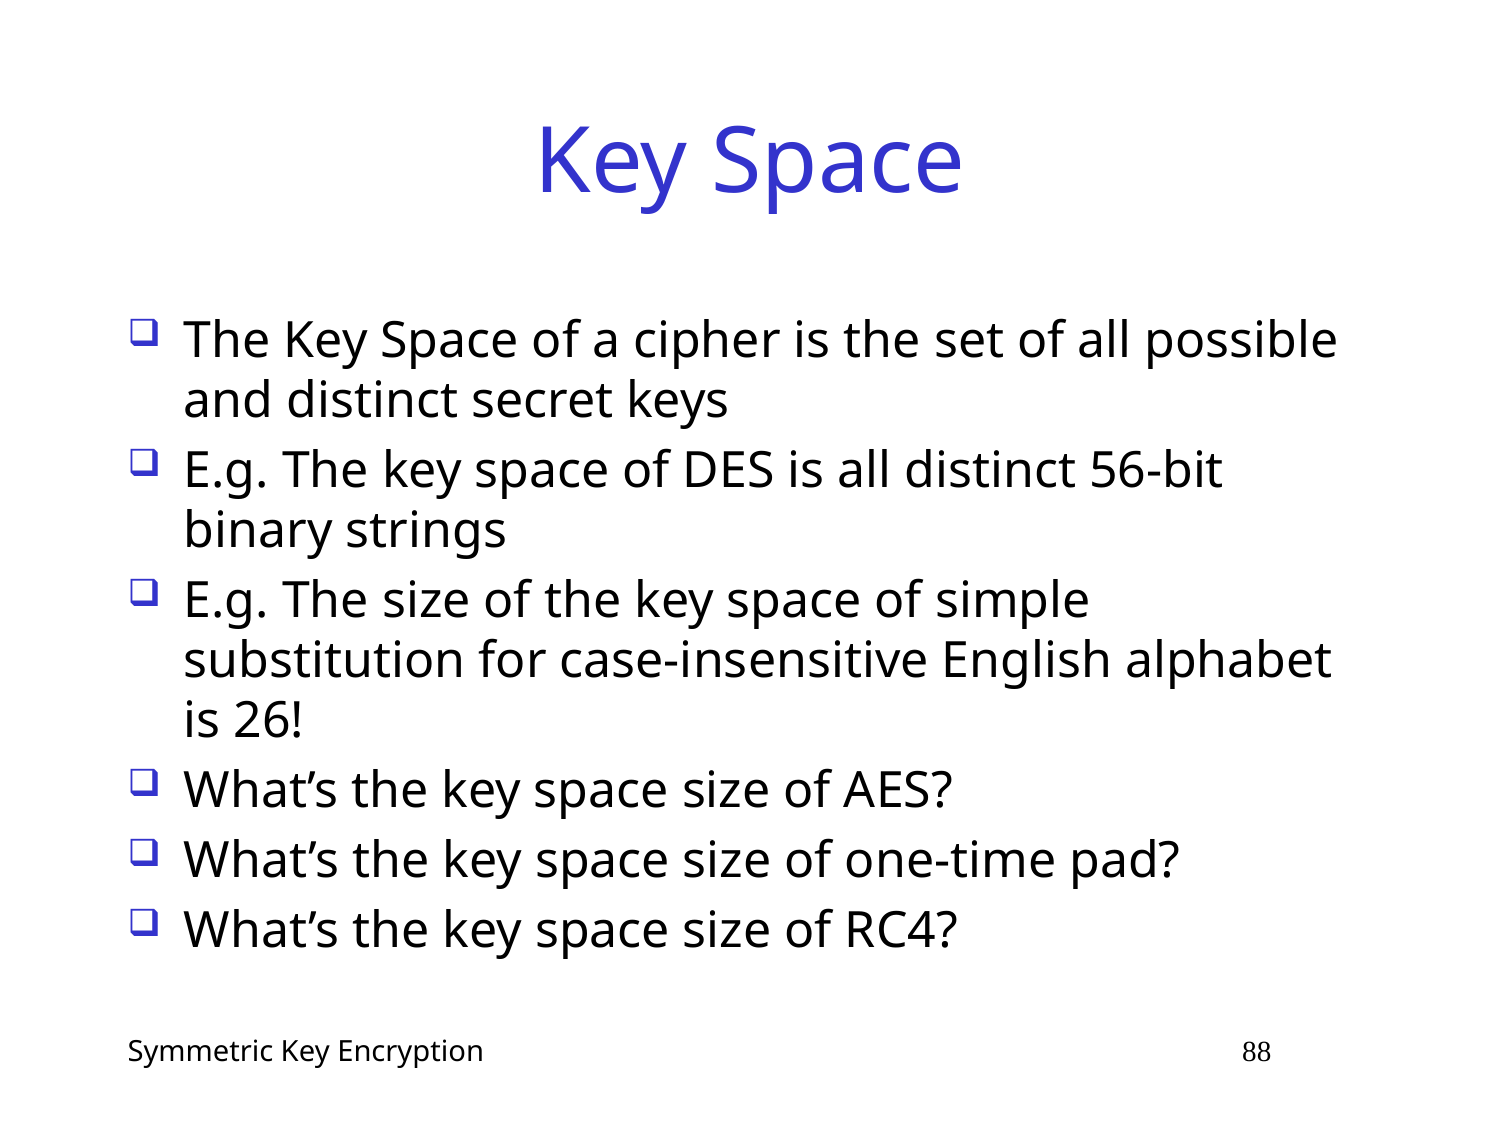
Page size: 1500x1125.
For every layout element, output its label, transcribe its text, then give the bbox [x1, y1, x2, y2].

list The Key Space of a cipher is the set of all possible and distinct secret keys E.g. The key space of DES is all distinct 56-bit binary strings E.g. The size of the key space of simple substitution for case-insensitive English alphabet is 26! What’s the key space size of AES? What’s the key space size of one-time pad? What’s the key space size of RC4? [112, 299, 1388, 975]
footer Symmetric Key Encryption 88 [112, 1024, 1401, 1101]
title Key Space [112, 62, 1388, 250]
